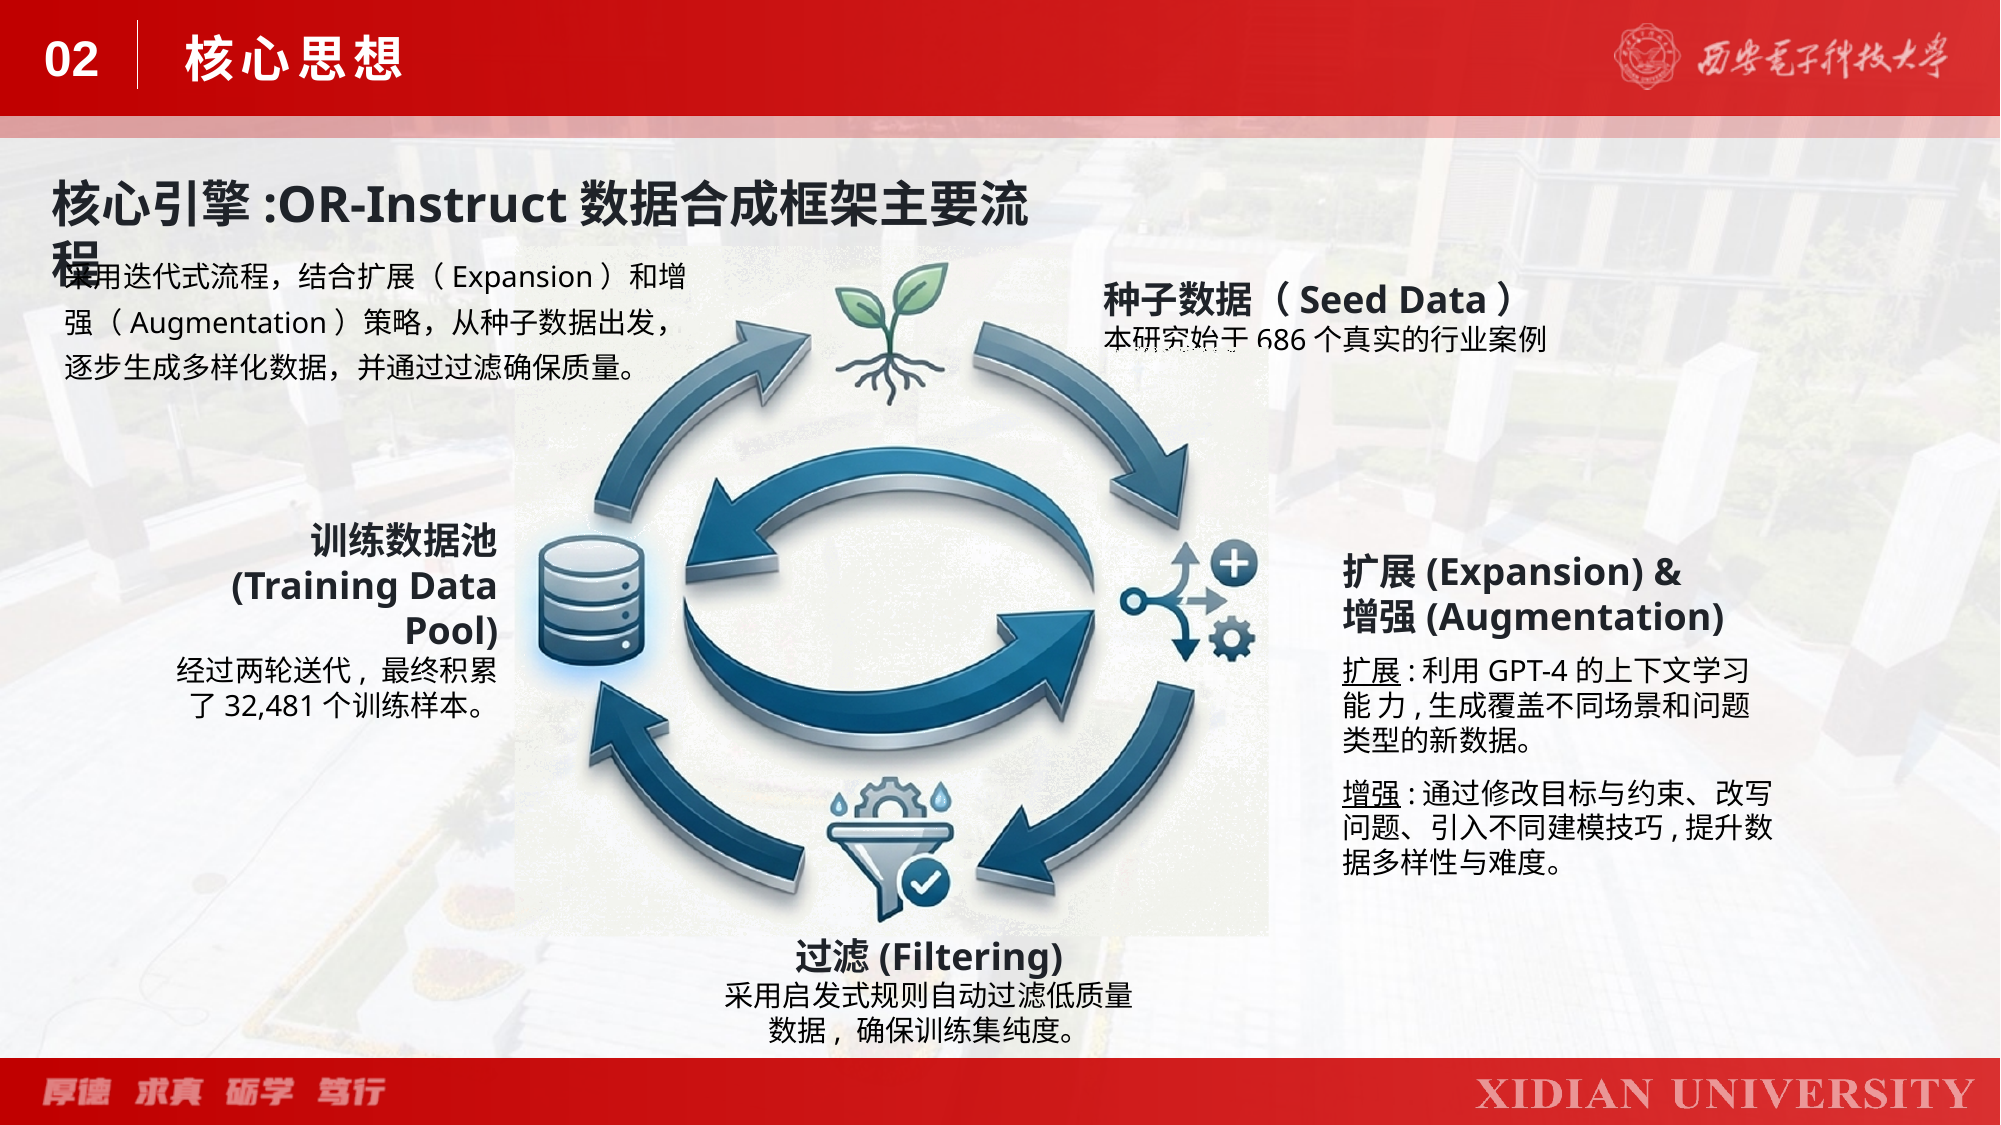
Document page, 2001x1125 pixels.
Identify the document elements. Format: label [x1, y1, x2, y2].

picture [514, 246, 1269, 937]
text_box [21, 22, 1975, 1125]
text_box [0, 0, 2000, 1125]
